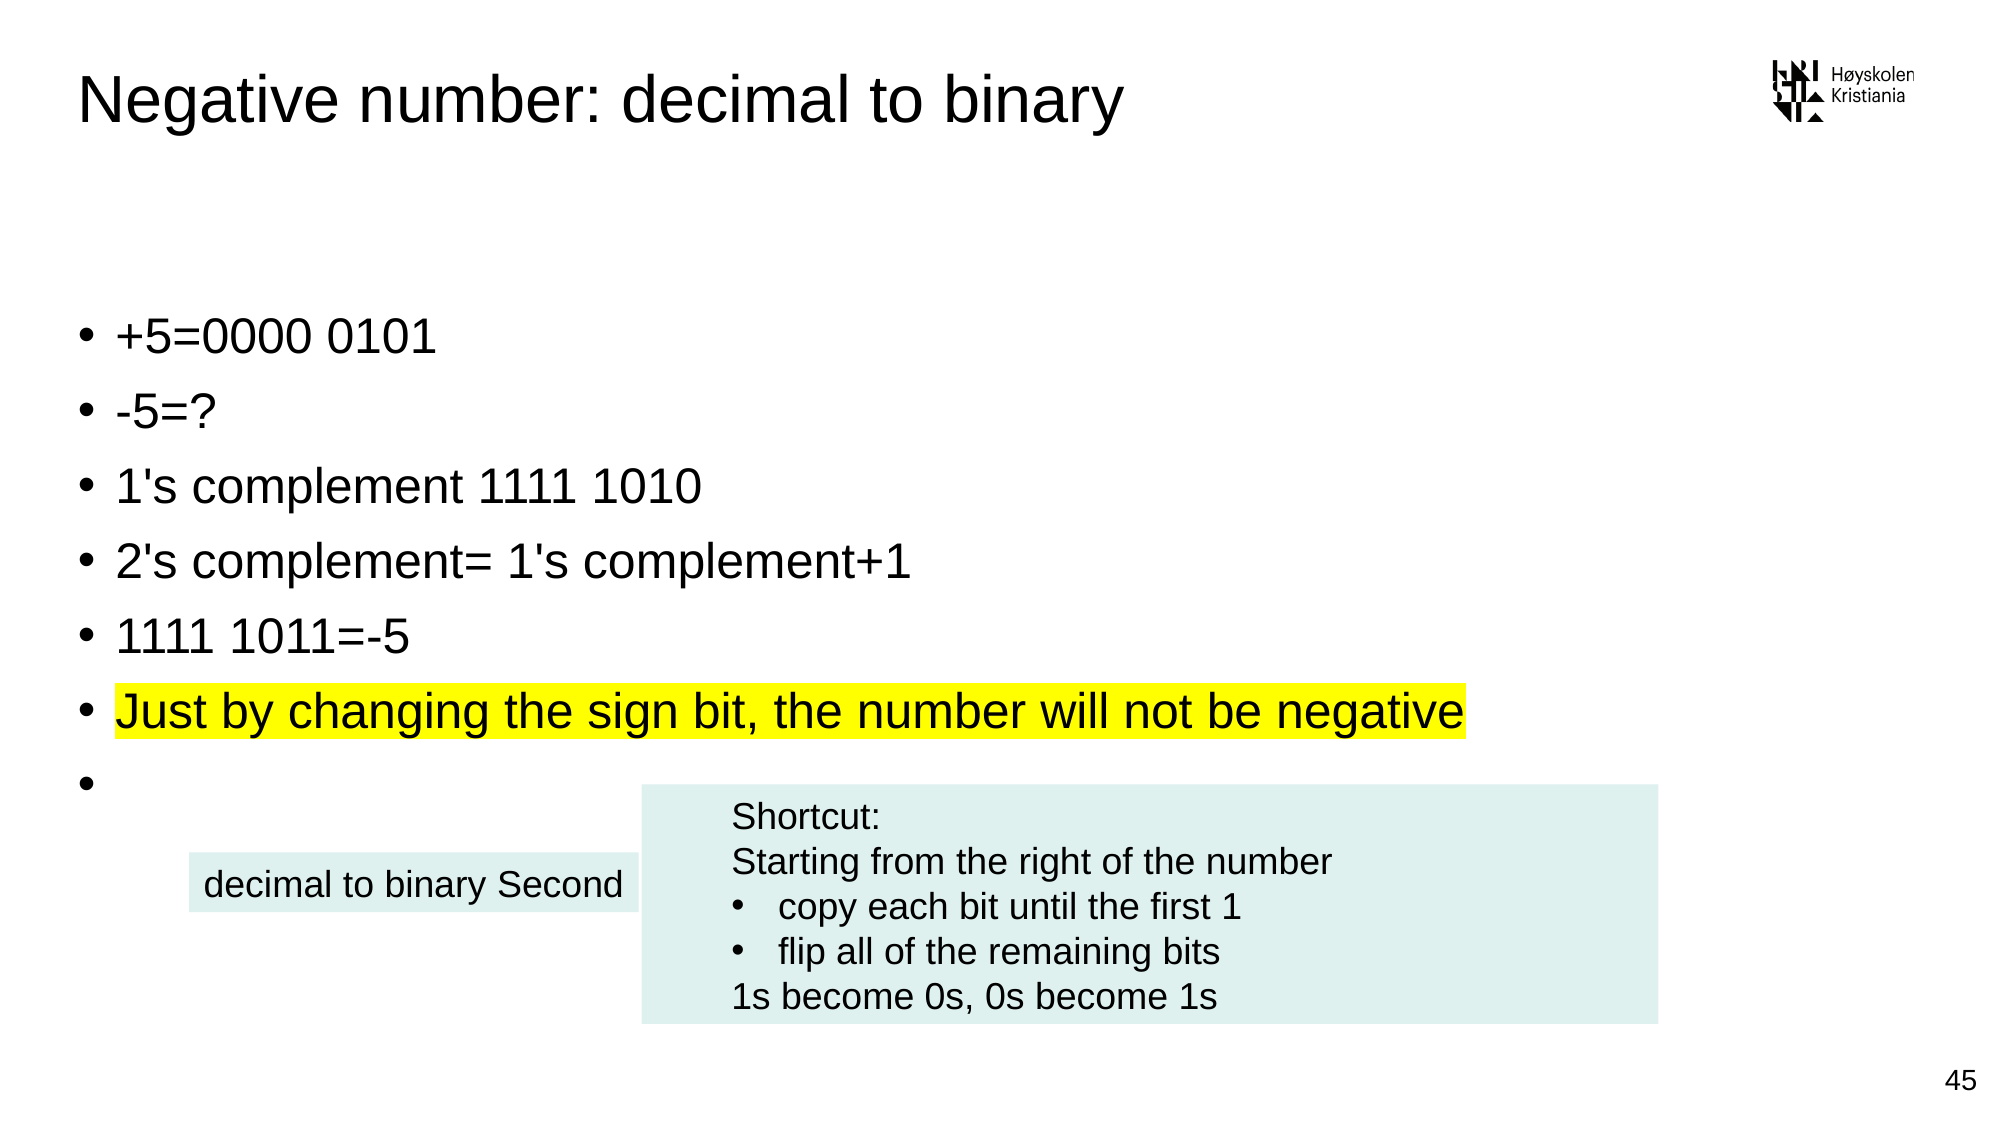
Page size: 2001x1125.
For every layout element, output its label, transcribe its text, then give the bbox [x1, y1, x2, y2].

text_box decimal to binary Second [189, 852, 639, 913]
title Negative number: decimal to binary [62, 57, 1704, 275]
text_box Shortcut: Starting from the right of the number copy each bit until the first 1 flip all of the remaining bits 1s become 0s, 0s become 1s [641, 784, 1659, 1024]
list +5=0000 0101 -5=? 1's complement 1111 1010 2's complement= 1's complement+1 1111 1011=-5 Just by changing the sign bit, the number will not be negative [62, 303, 1941, 1057]
